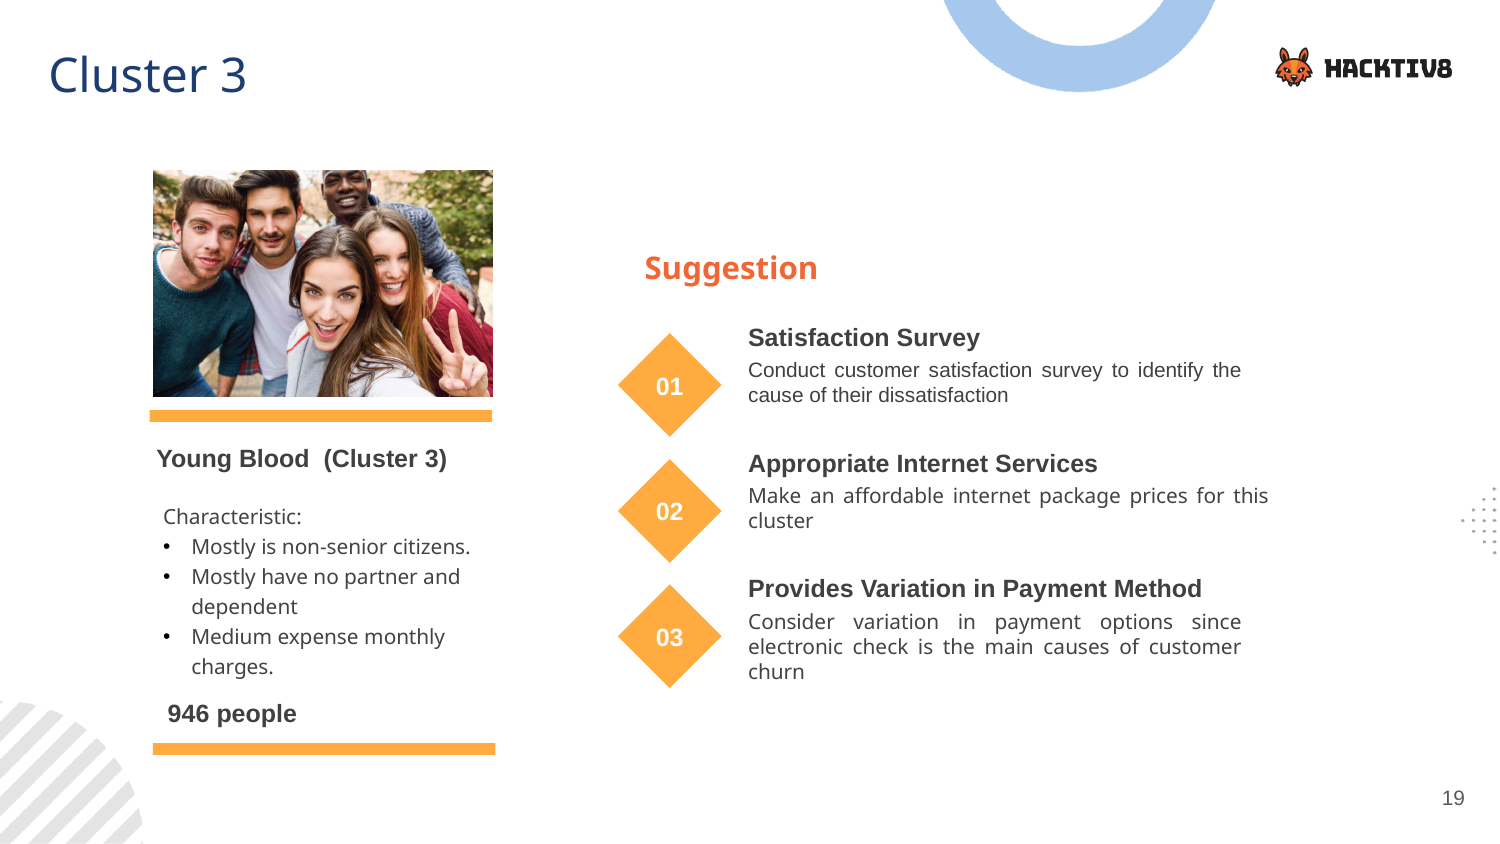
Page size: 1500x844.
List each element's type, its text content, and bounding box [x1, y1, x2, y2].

text_box Cluster 3 [33, 30, 697, 110]
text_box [629, 233, 1373, 693]
slide_number 19 [1389, 764, 1480, 830]
picture [0, 0, 1500, 844]
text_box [141, 170, 496, 756]
